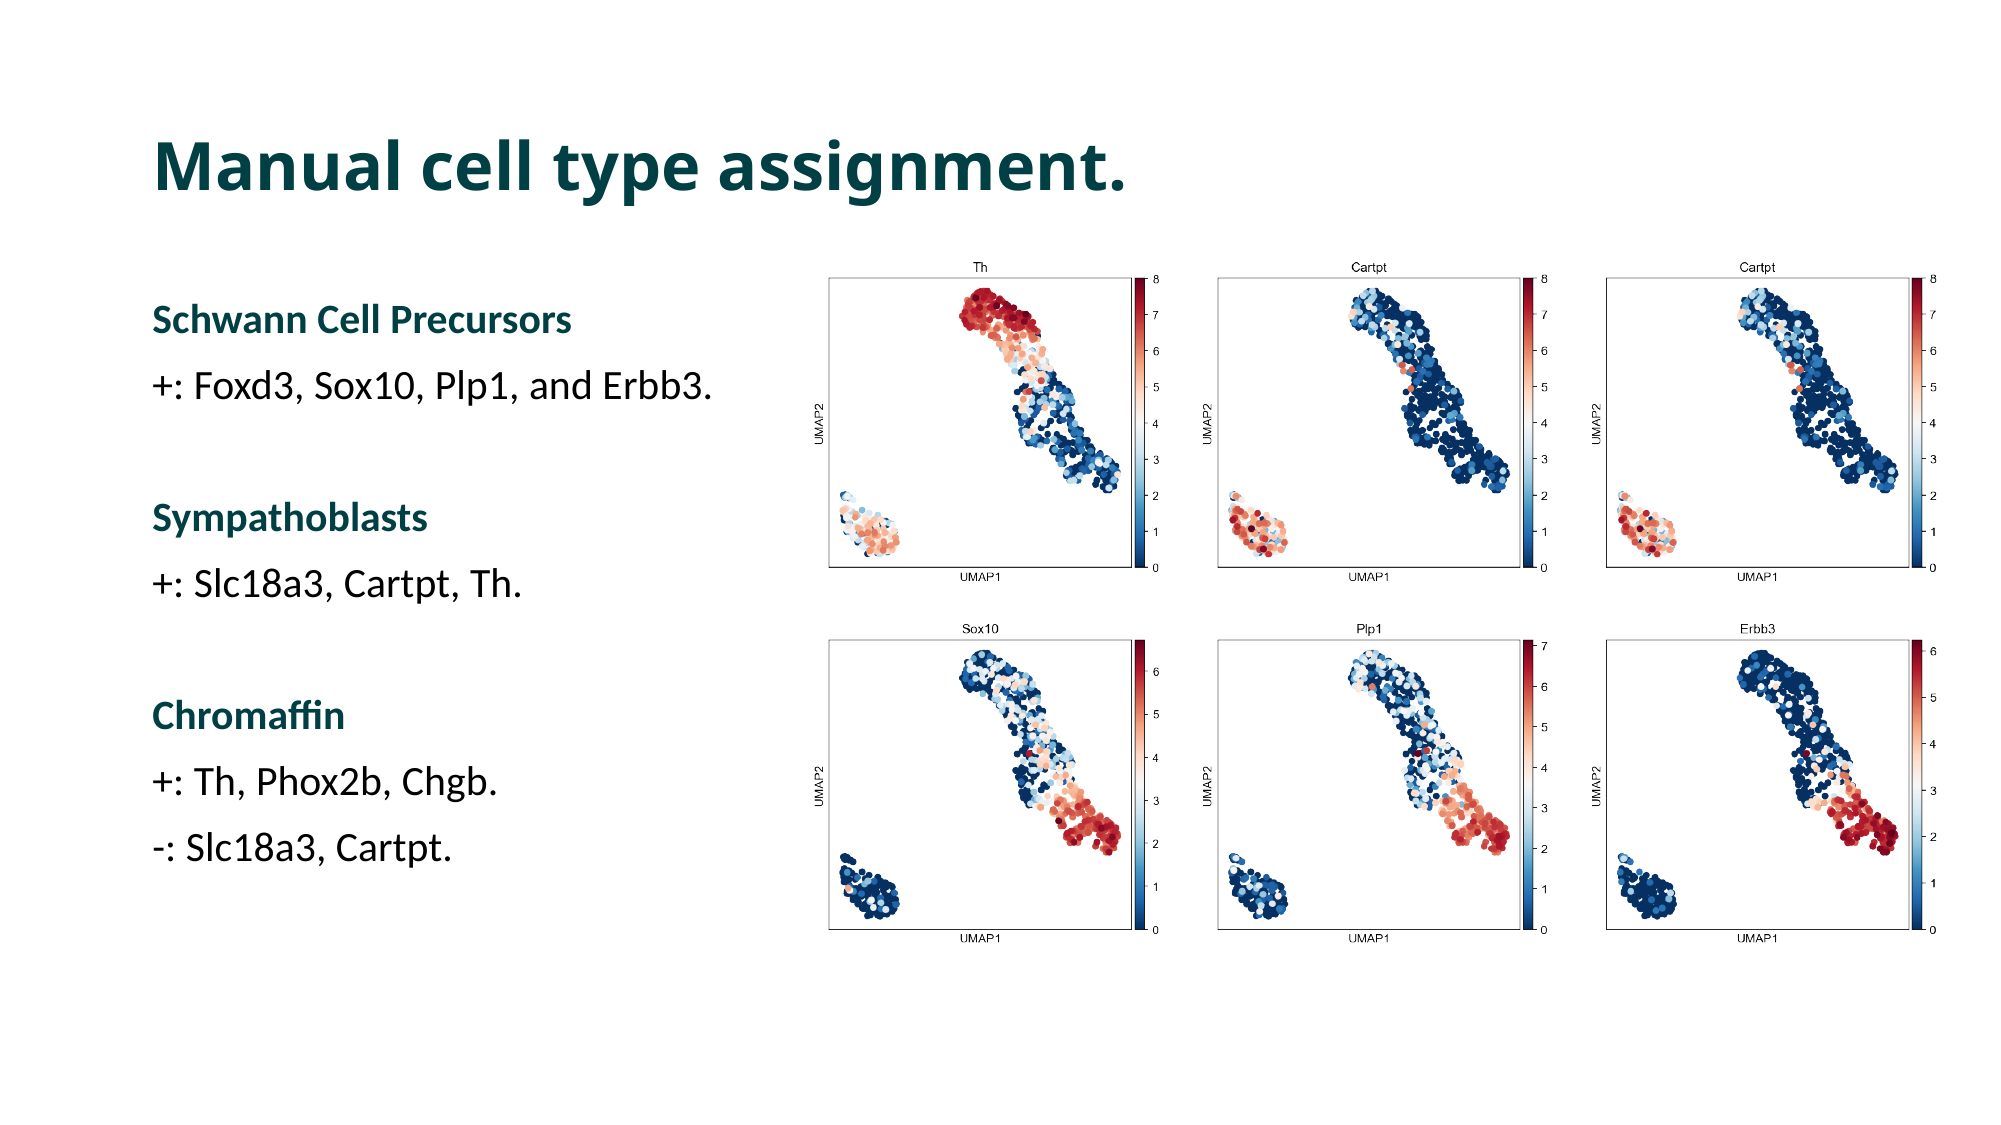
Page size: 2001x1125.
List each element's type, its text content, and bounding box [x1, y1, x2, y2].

title Manual cell type assignment. [137, 59, 1863, 278]
picture [806, 254, 1944, 952]
list Schwann Cell Precursors +: Foxd3, Sox10, Plp1, and Erbb3. Sympathoblasts +: Slc18a3, Cartpt, Th. Chromaffin +: Th, Phox2b, Chgb. -: Slc18a3, Cartpt. [137, 290, 785, 971]
